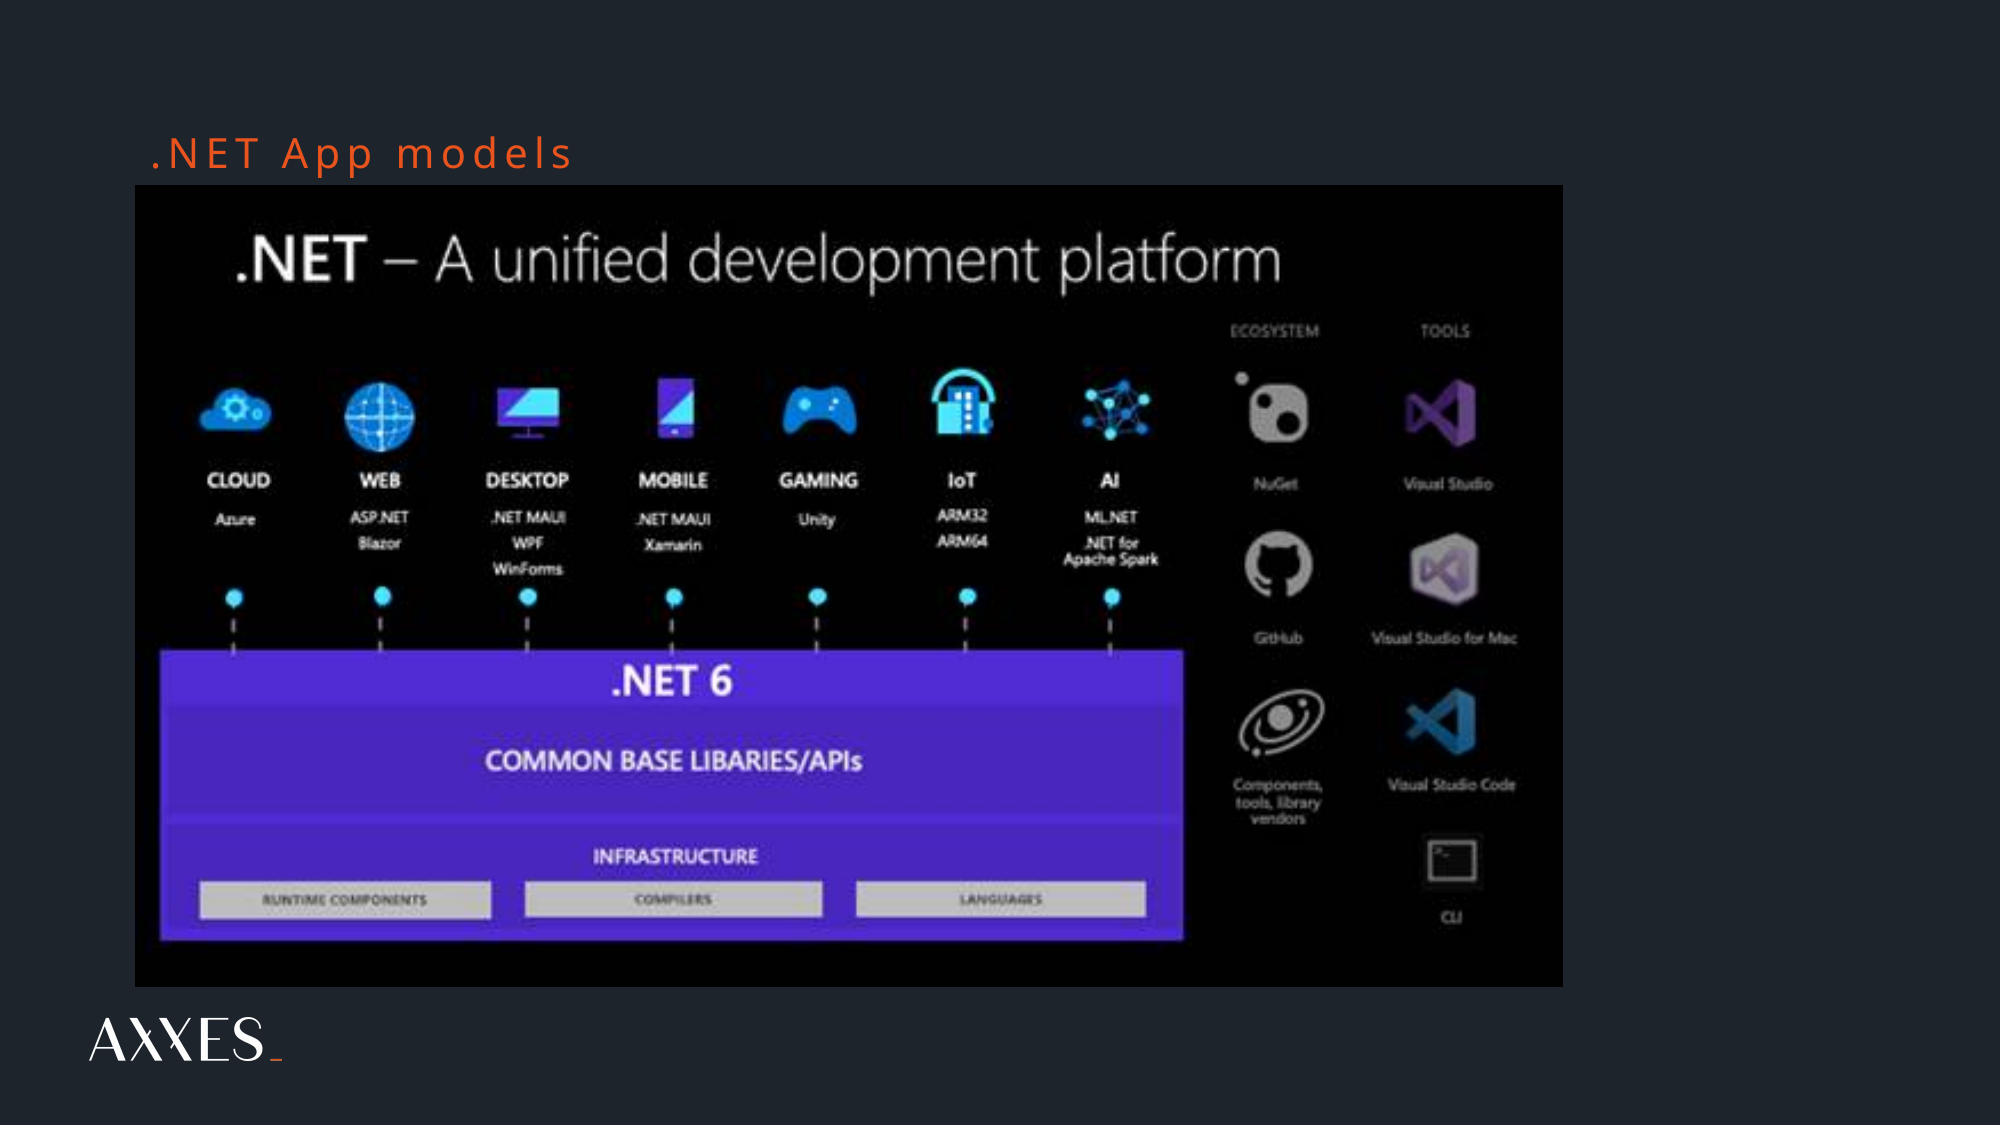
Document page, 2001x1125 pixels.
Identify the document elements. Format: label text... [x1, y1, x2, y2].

picture [135, 185, 1563, 988]
picture [89, 1017, 282, 1061]
title .NET App models [135, 113, 781, 185]
